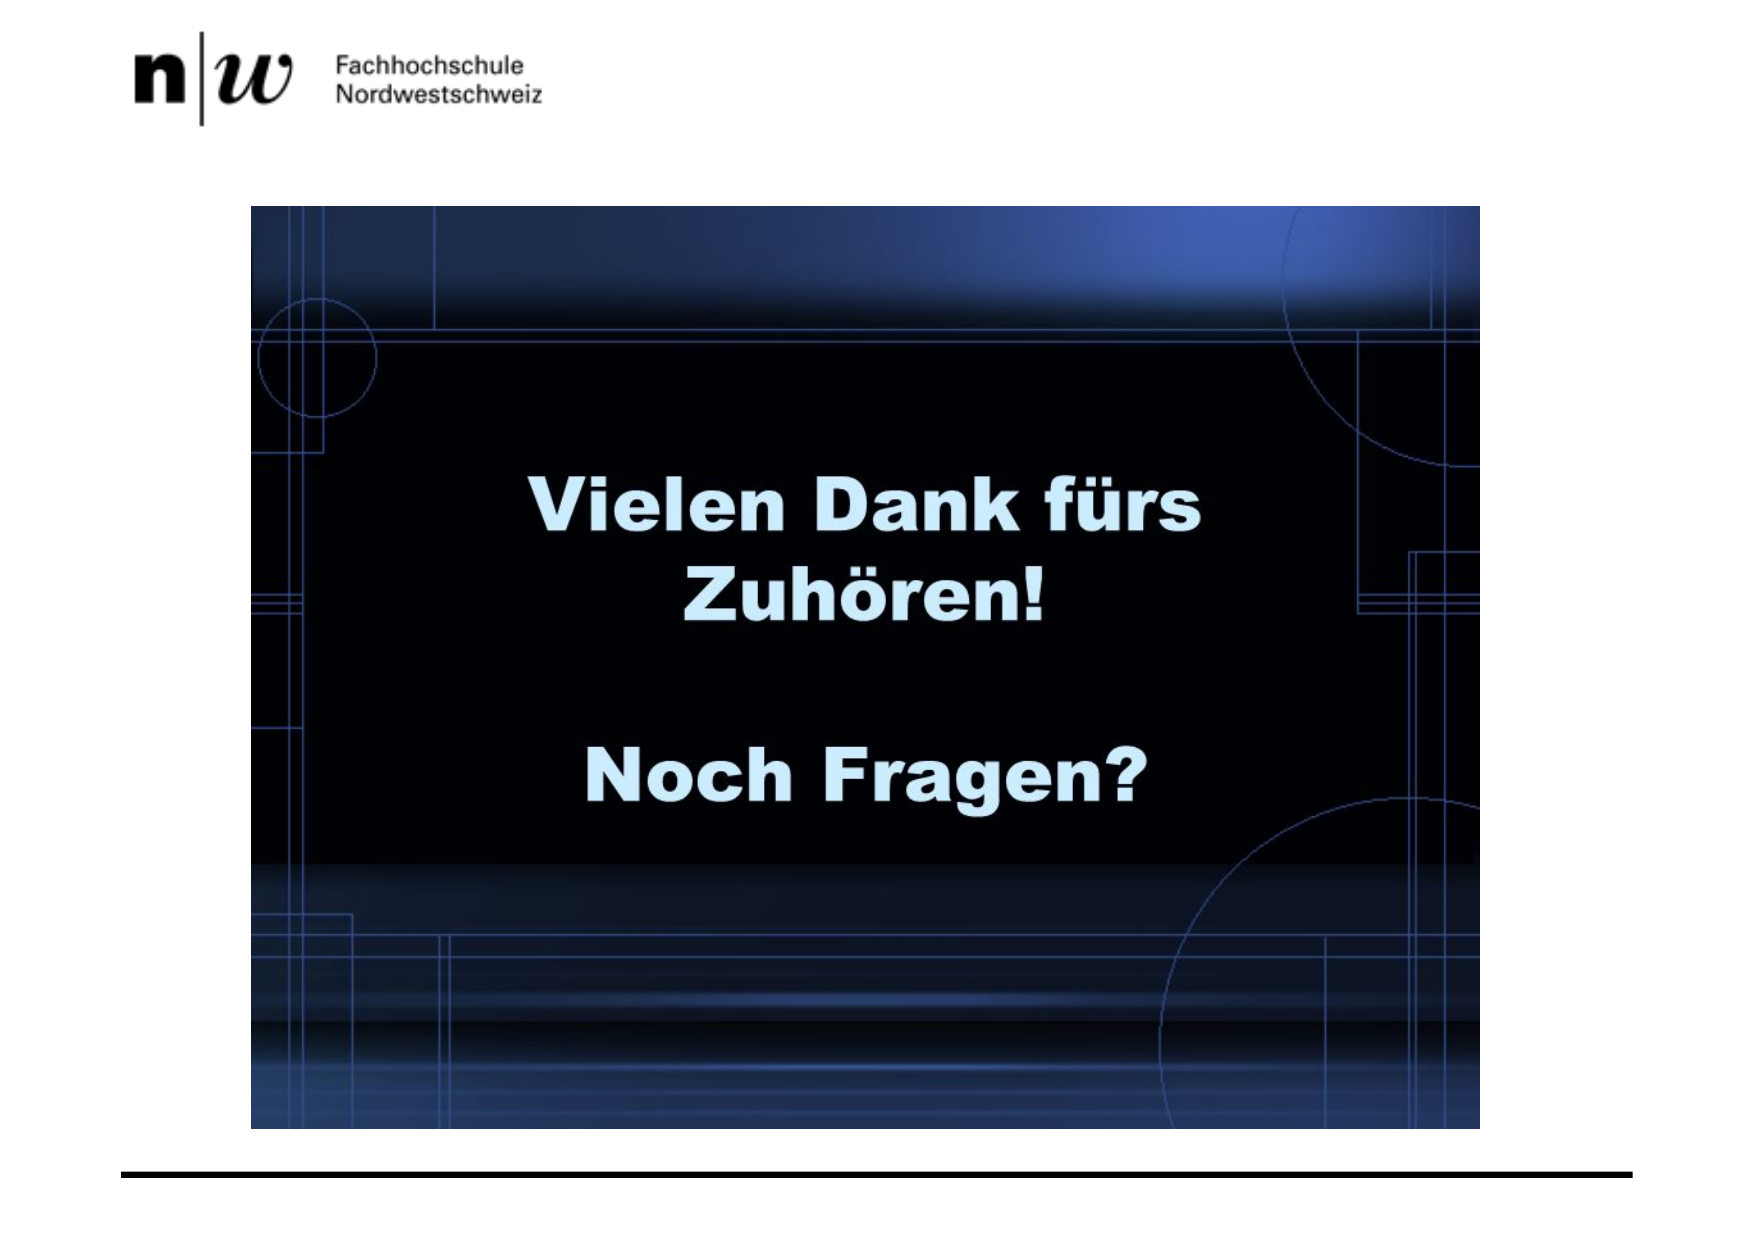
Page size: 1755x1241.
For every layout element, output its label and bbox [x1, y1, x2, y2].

list [250, 206, 1480, 1129]
picture [0, 2, 563, 156]
